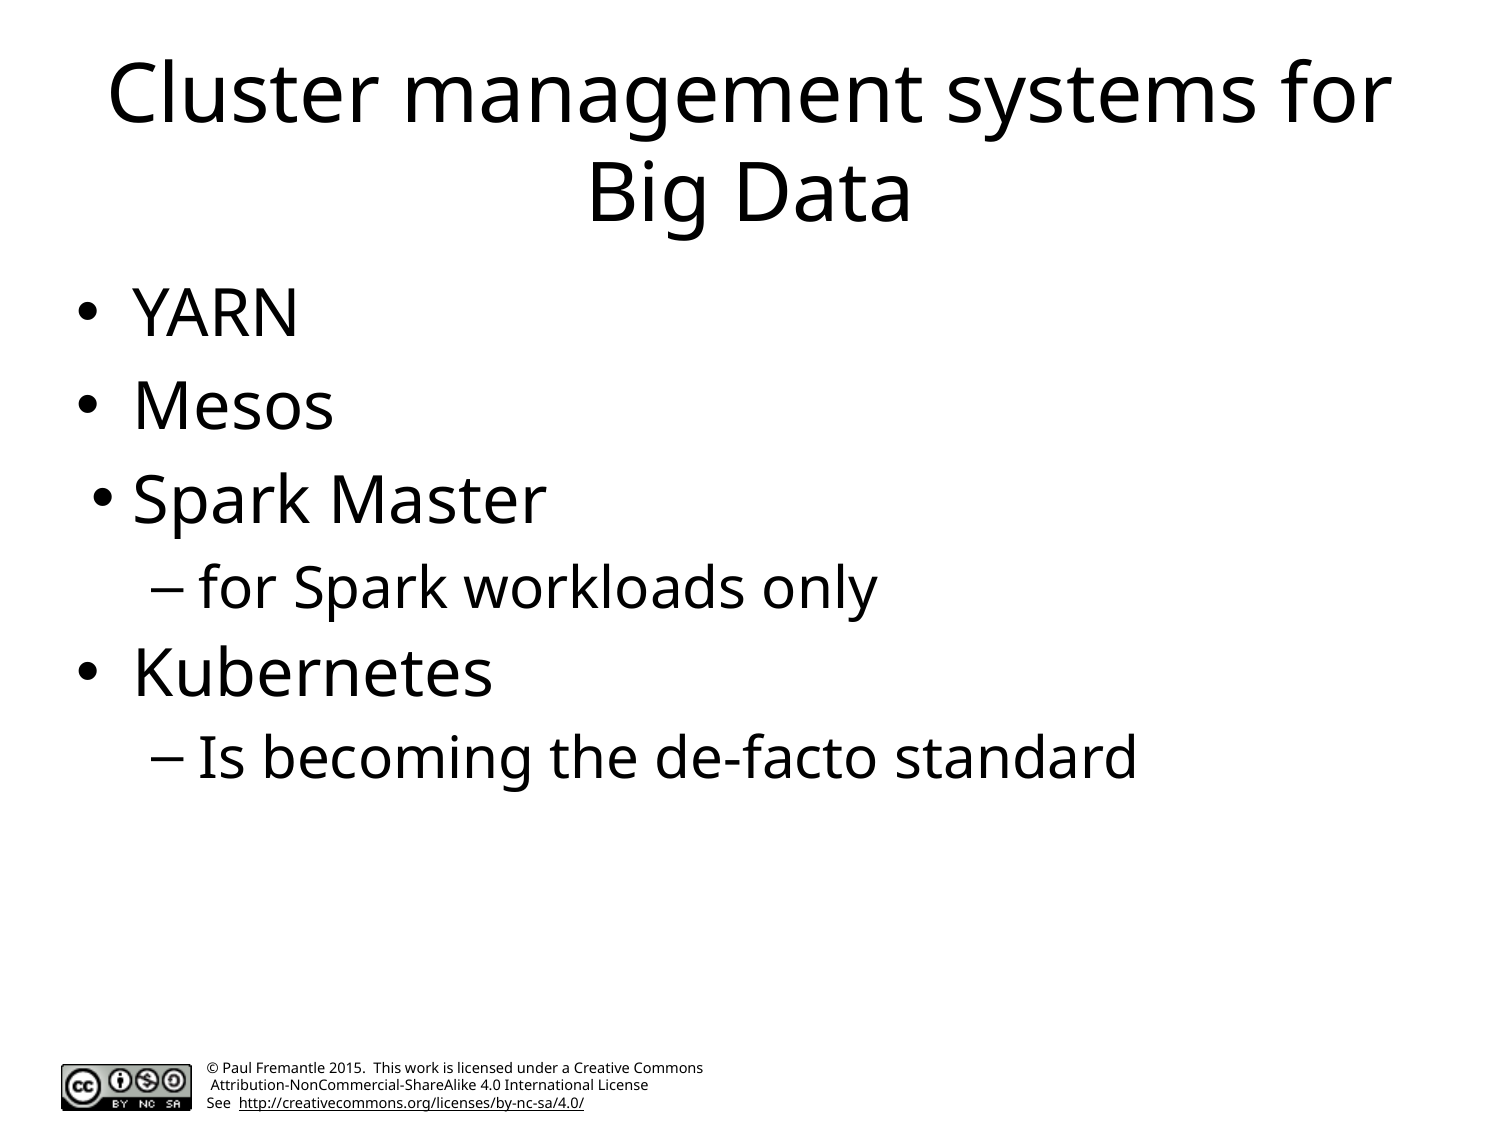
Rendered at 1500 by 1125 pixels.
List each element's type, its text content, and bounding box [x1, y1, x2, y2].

title Cluster management systems for Big Data [75, 45, 1425, 233]
picture [61, 1064, 192, 1111]
list YARN Mesos Spark Master for Spark workloads only Kubernetes Is becoming the de-facto standard [61, 262, 1412, 1005]
